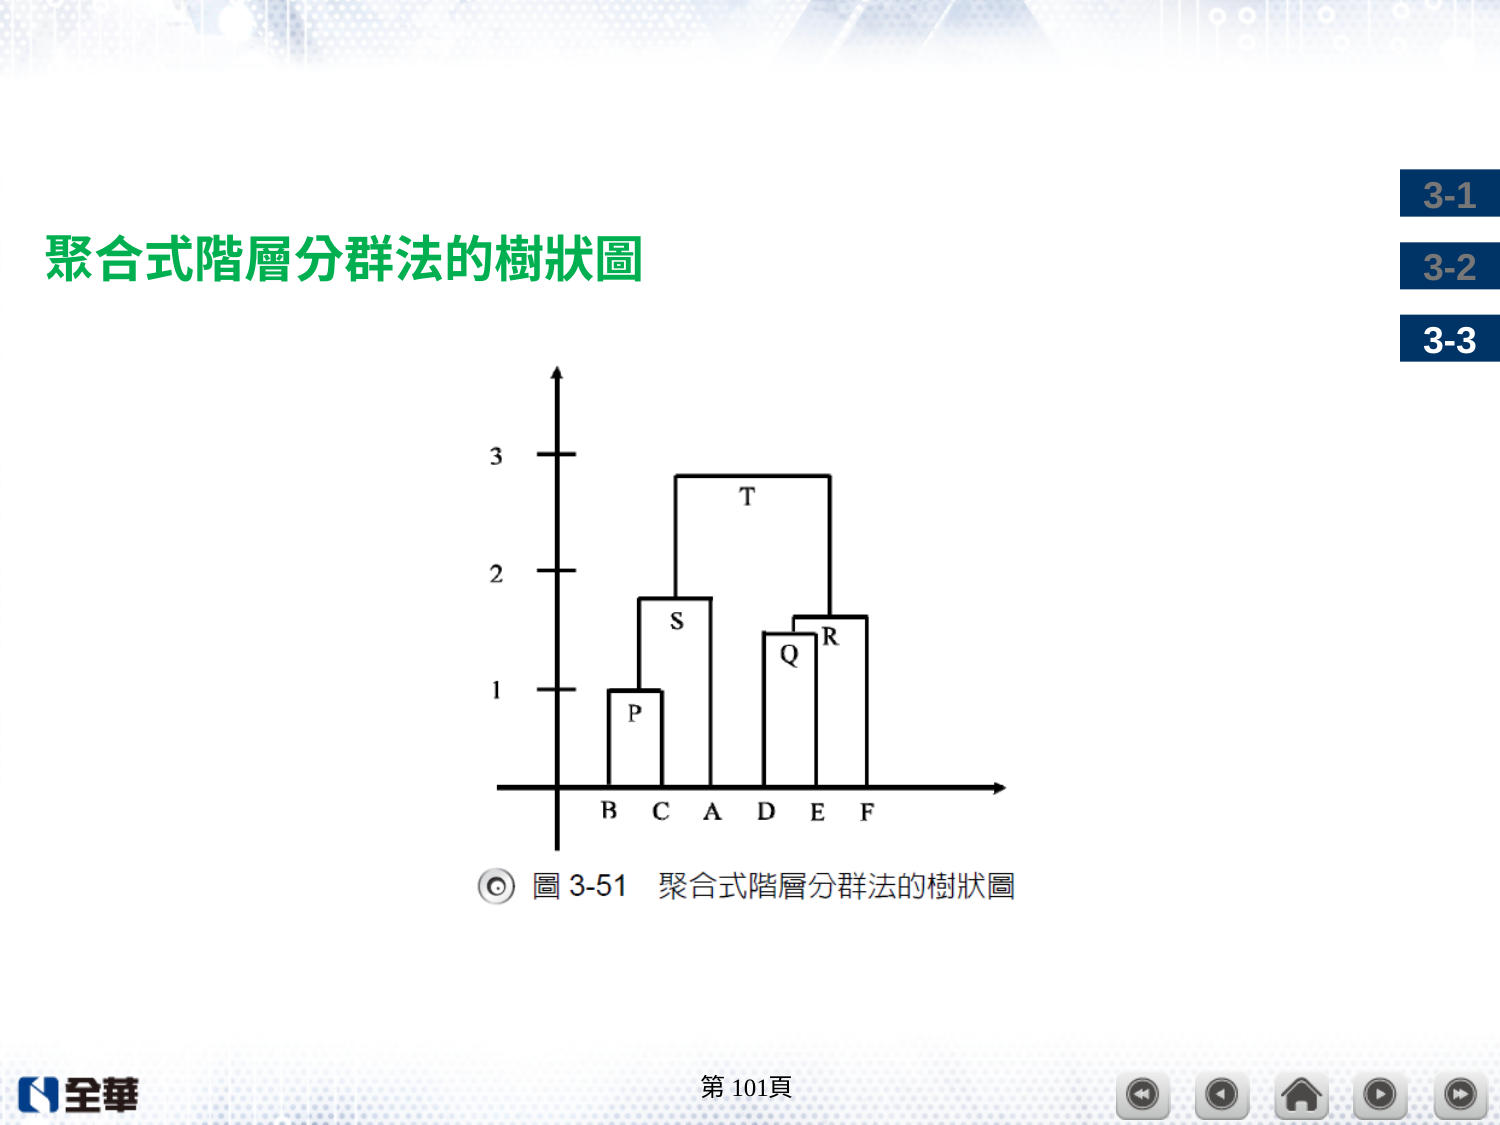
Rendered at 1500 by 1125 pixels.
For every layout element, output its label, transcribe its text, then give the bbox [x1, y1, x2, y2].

picture [0, 0, 1500, 1125]
list 聚合式階層分群法的樹狀圖 [29, 219, 1386, 1048]
